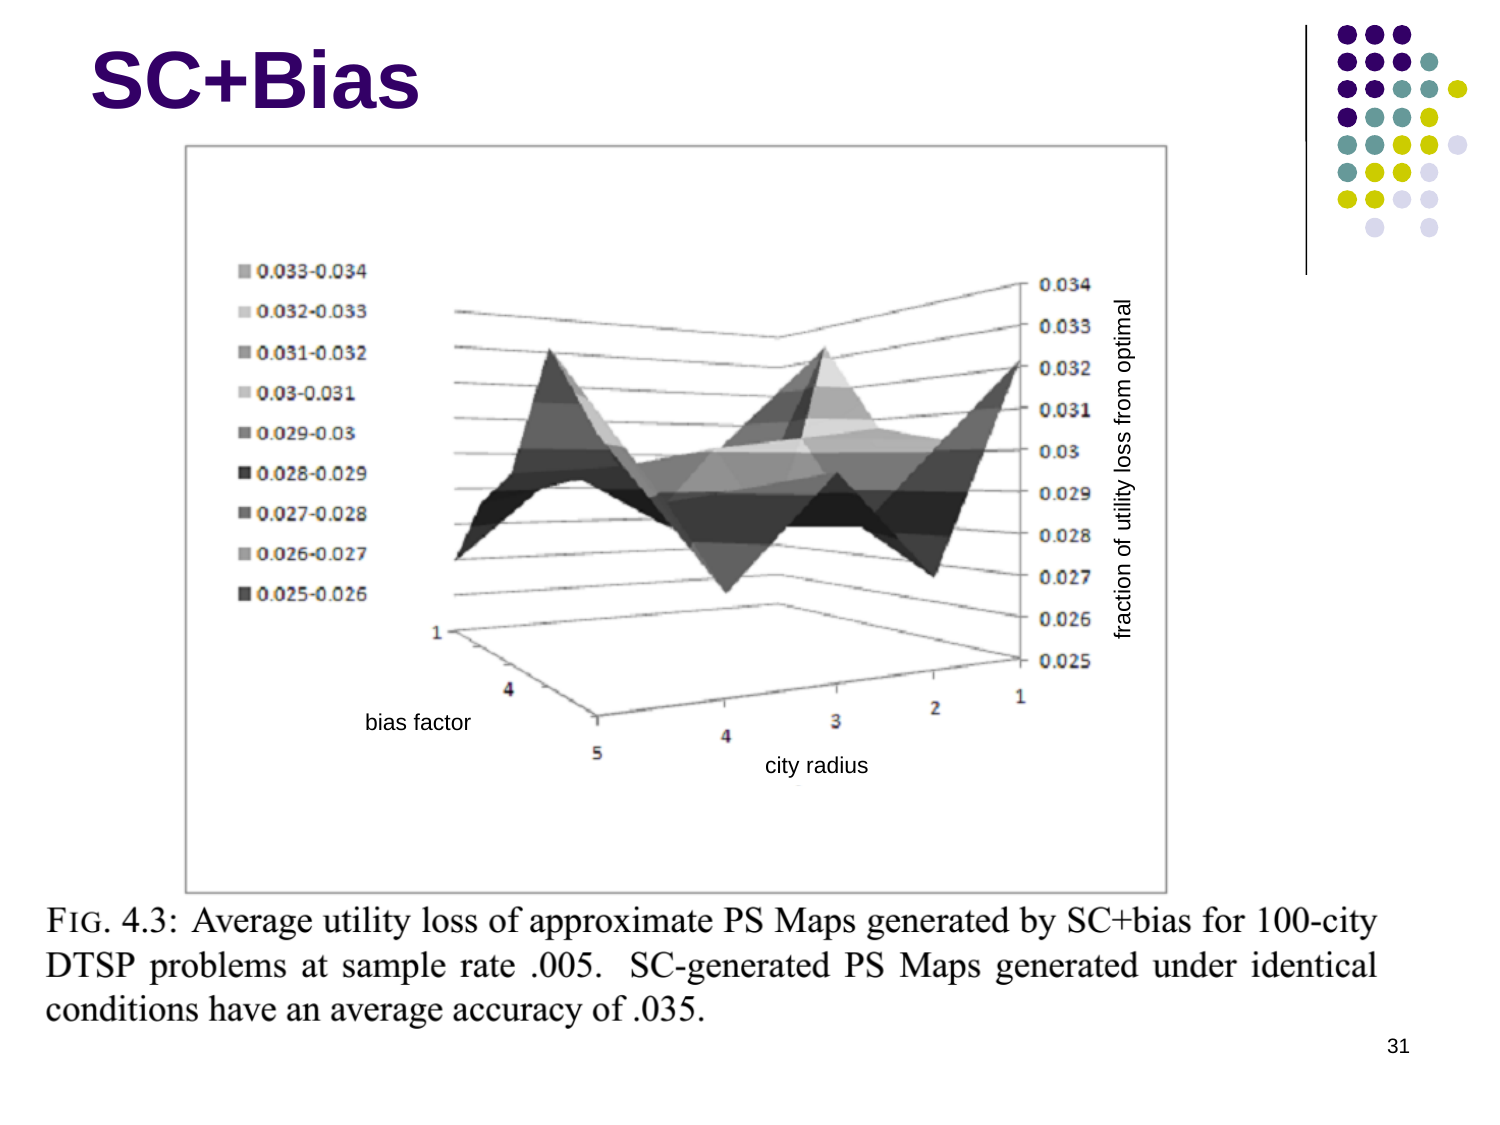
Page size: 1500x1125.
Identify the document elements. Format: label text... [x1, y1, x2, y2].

picture [37, 137, 1386, 1038]
slide_number 31 [1074, 1024, 1426, 1101]
title SC+Bias [75, 20, 1313, 233]
